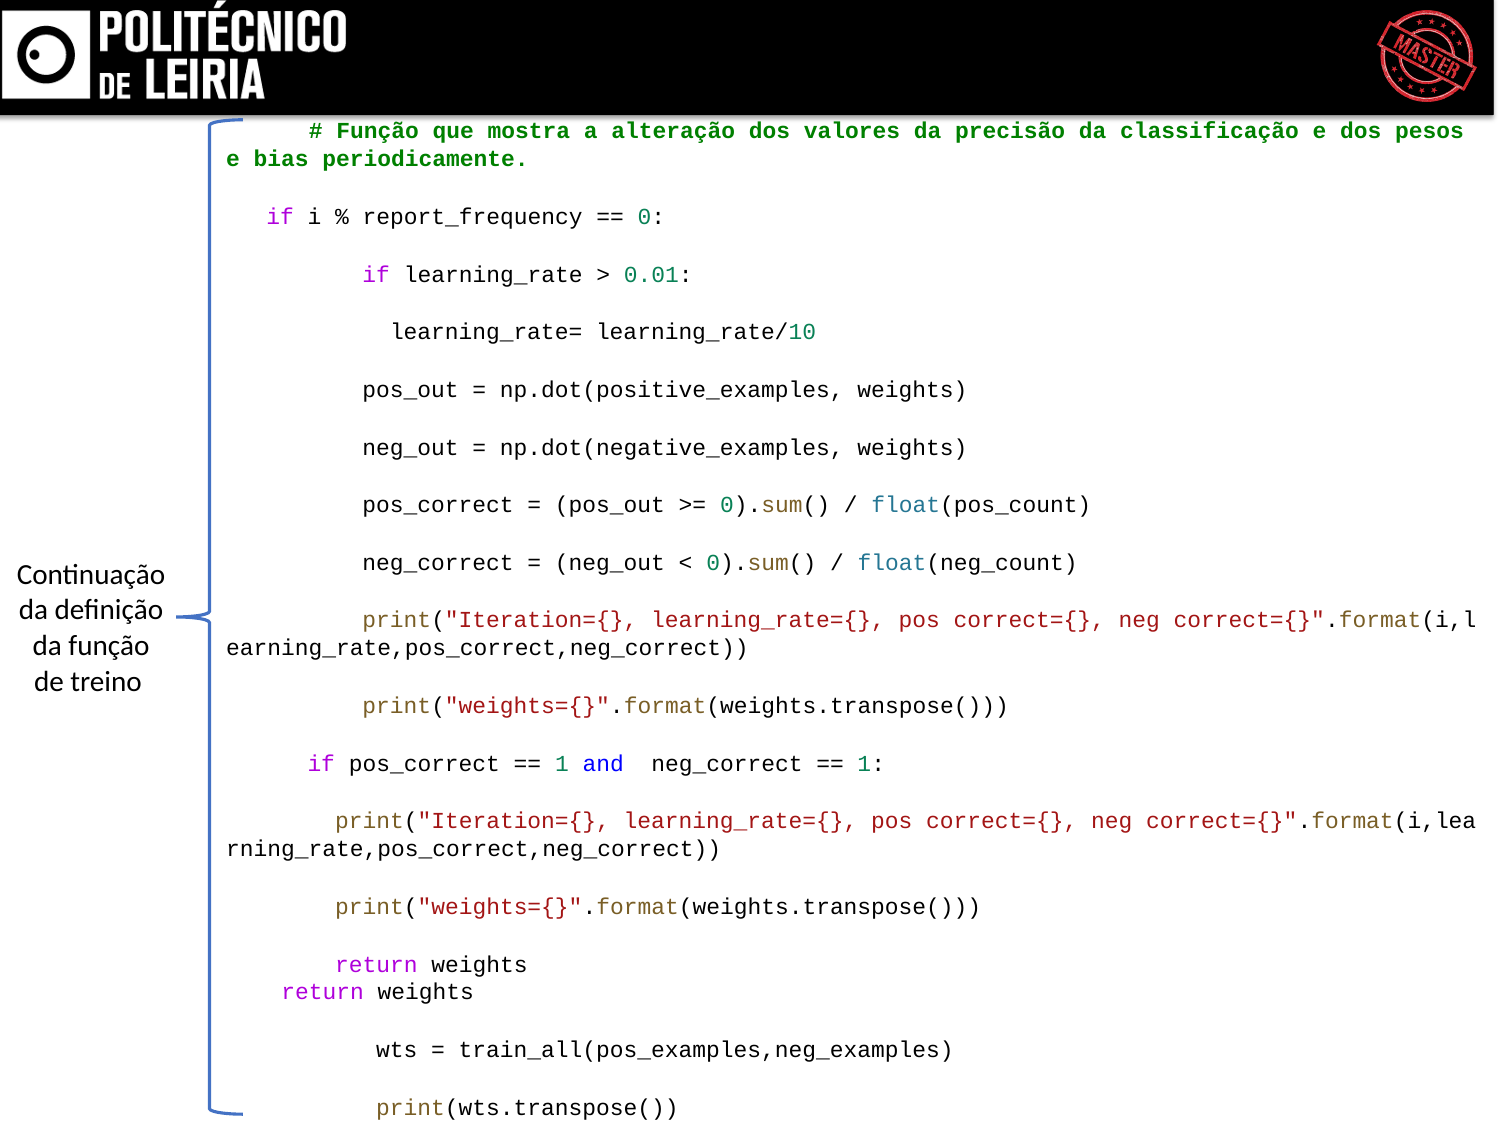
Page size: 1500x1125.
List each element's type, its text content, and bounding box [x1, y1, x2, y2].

text_box # Função que mostra a alteração dos valores da precisão da classificação e dos pesos e bias periodicamente. if i % report_frequency == 0: if learning_rate > 0.01: learning_rate= learning_rate/10 pos_out = np.dot(positive_examples, weights) neg_out = np.dot(negative_examples, weights) pos_correct = (pos_out >= 0).sum() / float(pos_count) neg_correct = (neg_out < 0).sum() / float(neg_count) print("Iteration={}, learning_rate={}, pos correct={}, neg correct={}".format(i,learning_rate,pos_correct,neg_correct)) print("weights={}".format(weights.transpose())) if pos_correct == 1 and neg_correct == 1: print("Iteration={}, learning_rate={}, pos correct={}, neg correct={}".format(i,learning_rate,pos_correct,neg_correct)) print("weights={}".format(weights.transpose())) return weights return weights wts = train_all(pos_examples,neg_examples) print(wts.transpose()) [155, 97, 1500, 1125]
text_box Continuaçãoda definição da função de treino [0, 539, 183, 695]
picture [0, 0, 1500, 136]
text_box [176, 118, 243, 1116]
